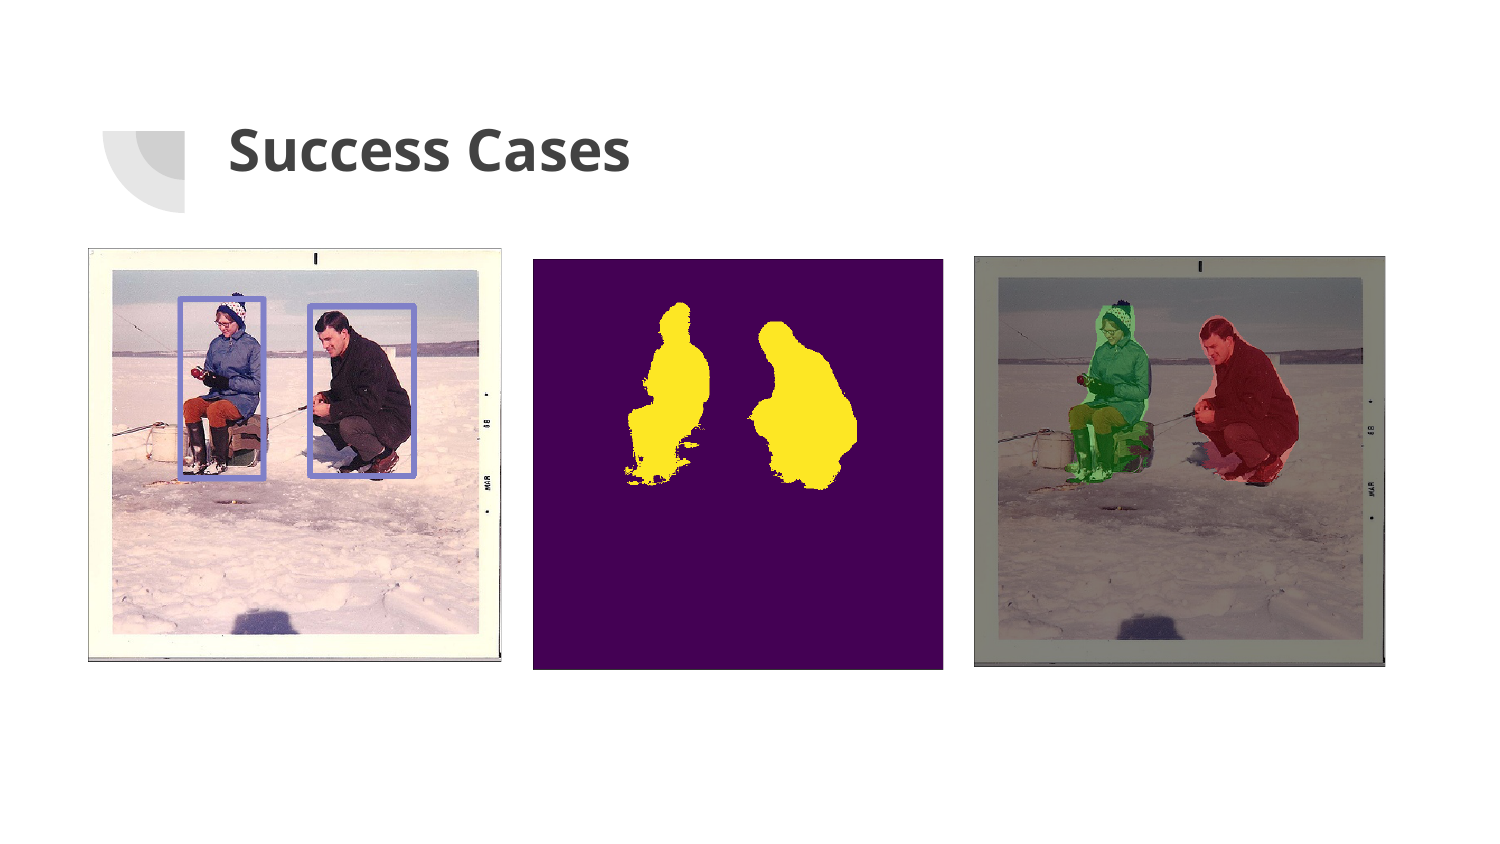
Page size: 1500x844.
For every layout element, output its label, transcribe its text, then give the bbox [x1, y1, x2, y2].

picture [523, 249, 950, 677]
picture [965, 246, 1392, 674]
picture [79, 239, 508, 669]
title Success Cases [213, 98, 1368, 263]
